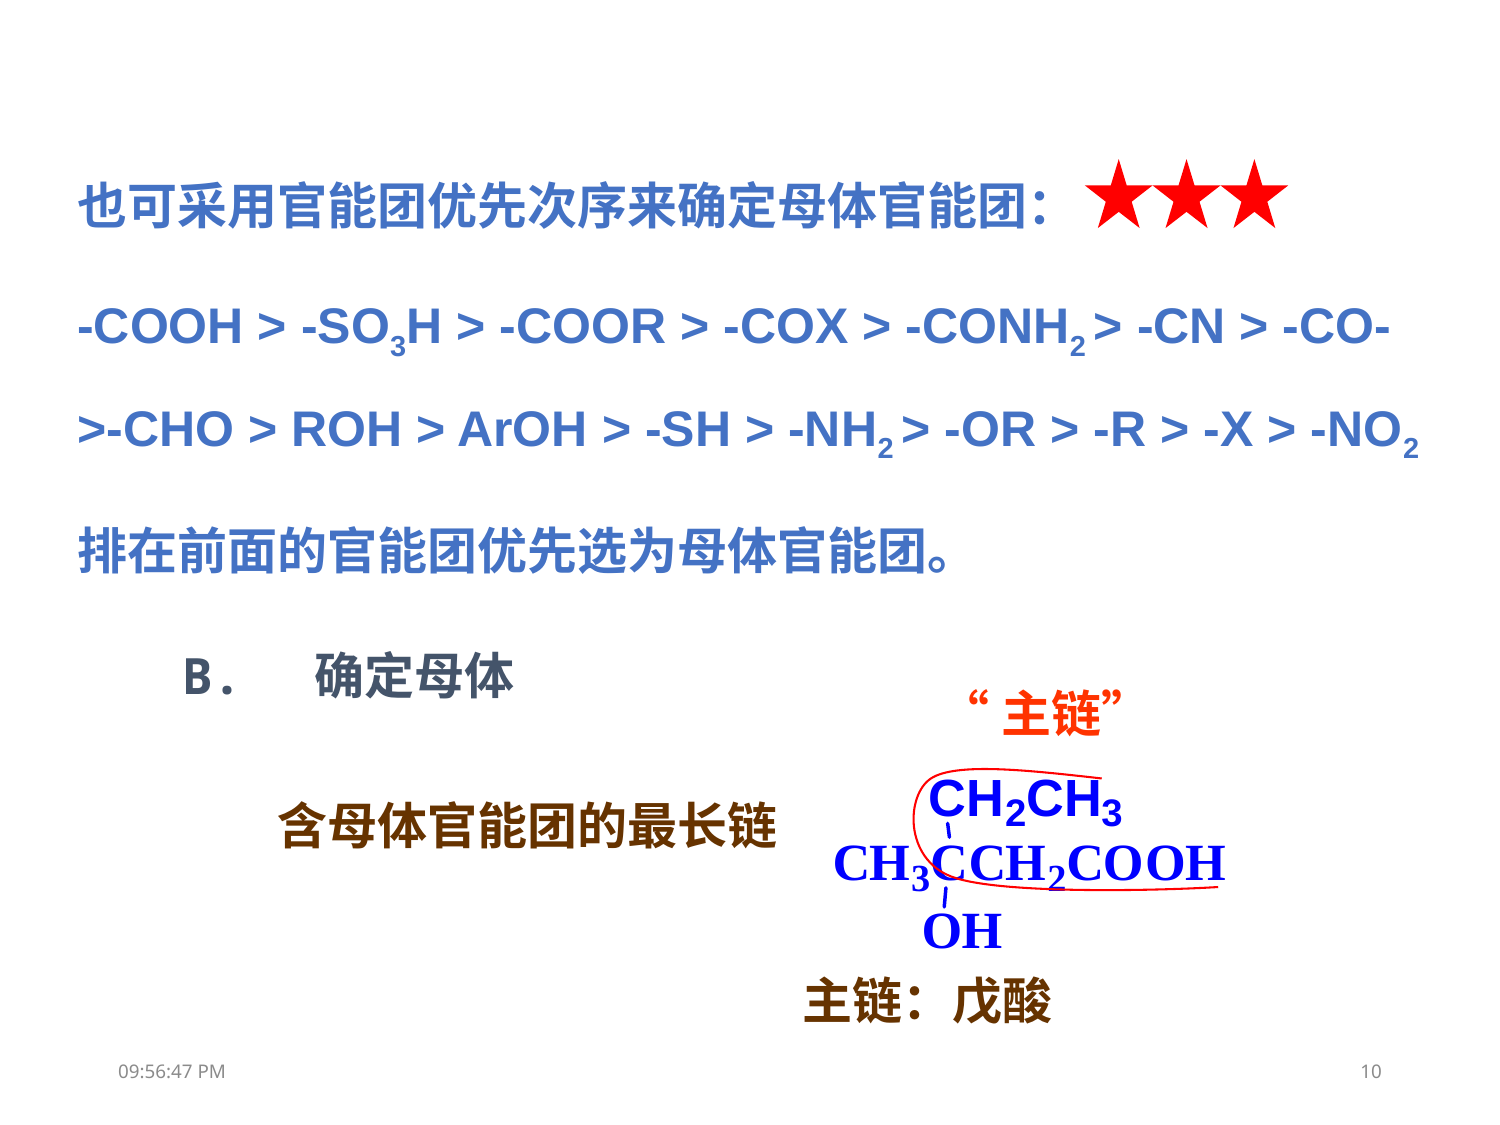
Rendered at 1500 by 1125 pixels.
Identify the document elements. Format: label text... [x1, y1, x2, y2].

slide_number 10 [1059, 1042, 1397, 1103]
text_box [62, 137, 1450, 577]
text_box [137, 637, 1325, 1038]
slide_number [103, 1042, 441, 1103]
